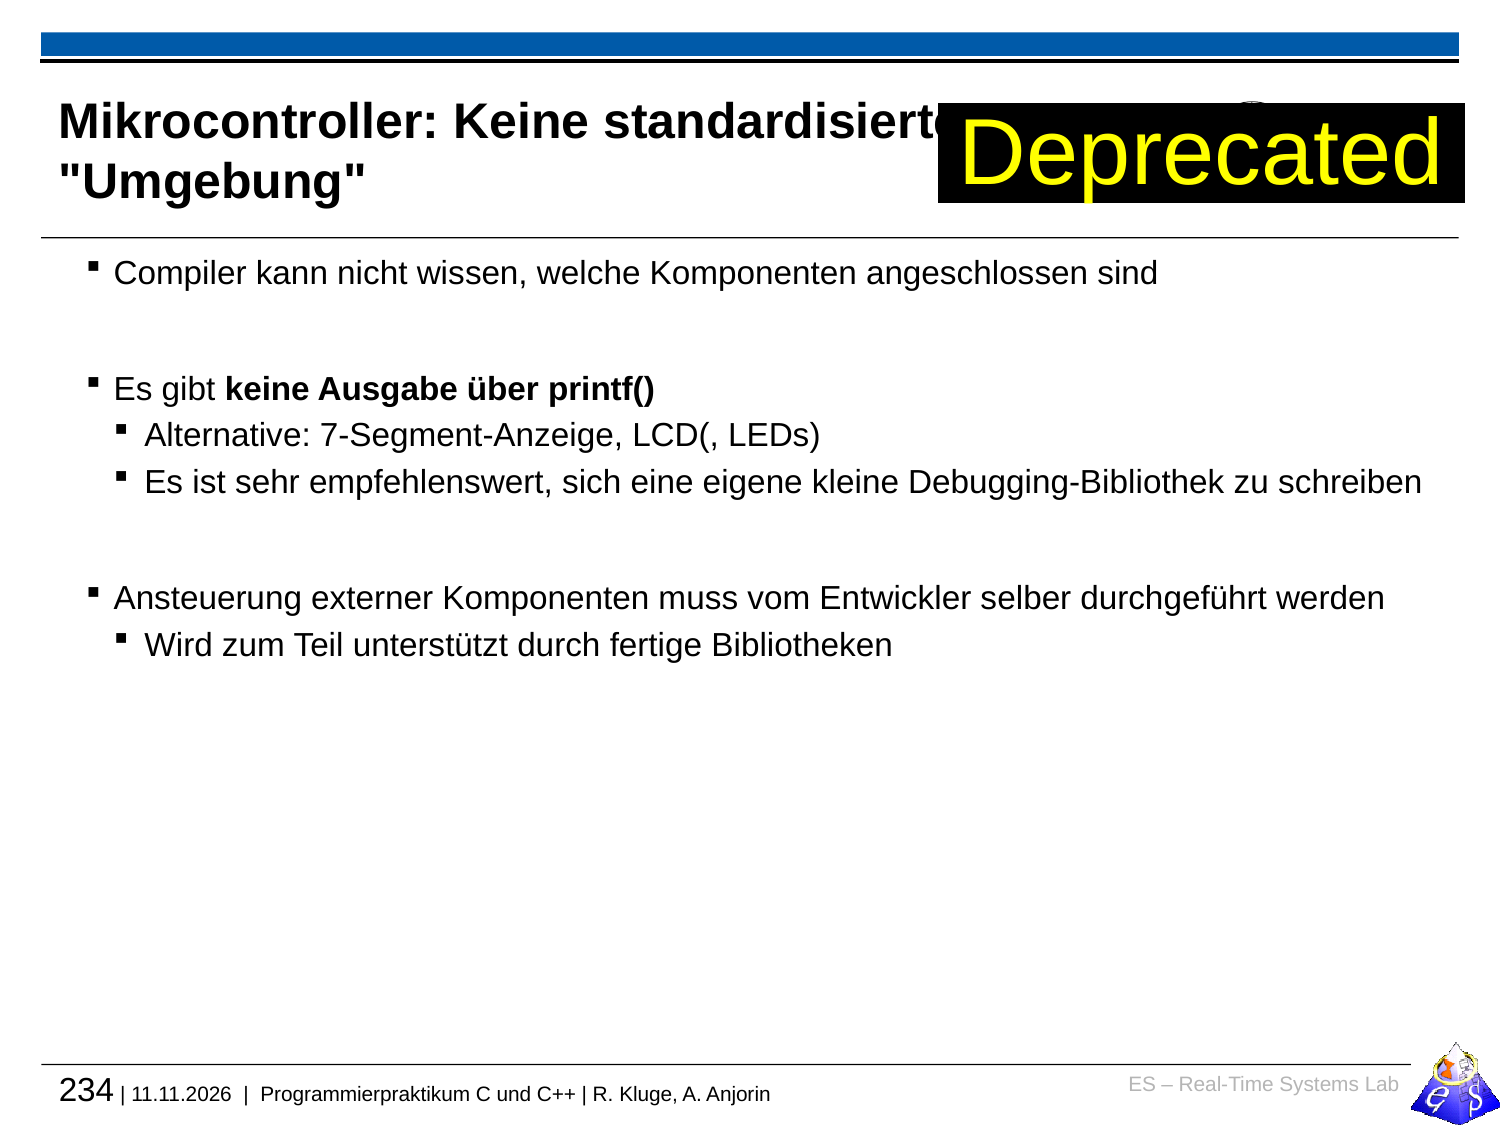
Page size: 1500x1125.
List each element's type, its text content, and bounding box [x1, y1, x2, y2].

picture [1411, 1041, 1500, 1125]
title Mikrocontroller: Keine standardisierte "Umgebung" [58, 80, 1187, 218]
list Compiler kann nicht wissen, welche Komponenten angeschlossen sind Es gibt keine Ausgabe über printf() Alternative: 7-Segment-Anzeige, LCD(, LEDs) Es ist sehr empfehlenswert, sich eine eigene kleine Debugging-Bibliothek zu schreiben Ansteuerung externer Komponenten muss vom Entwickler selber durchgeführt werden Wird zum Teil unterstützt durch fertige Bibliotheken [41, 243, 1459, 1059]
text_box Deprecated [938, 103, 1465, 203]
picture [1187, 84, 1483, 214]
